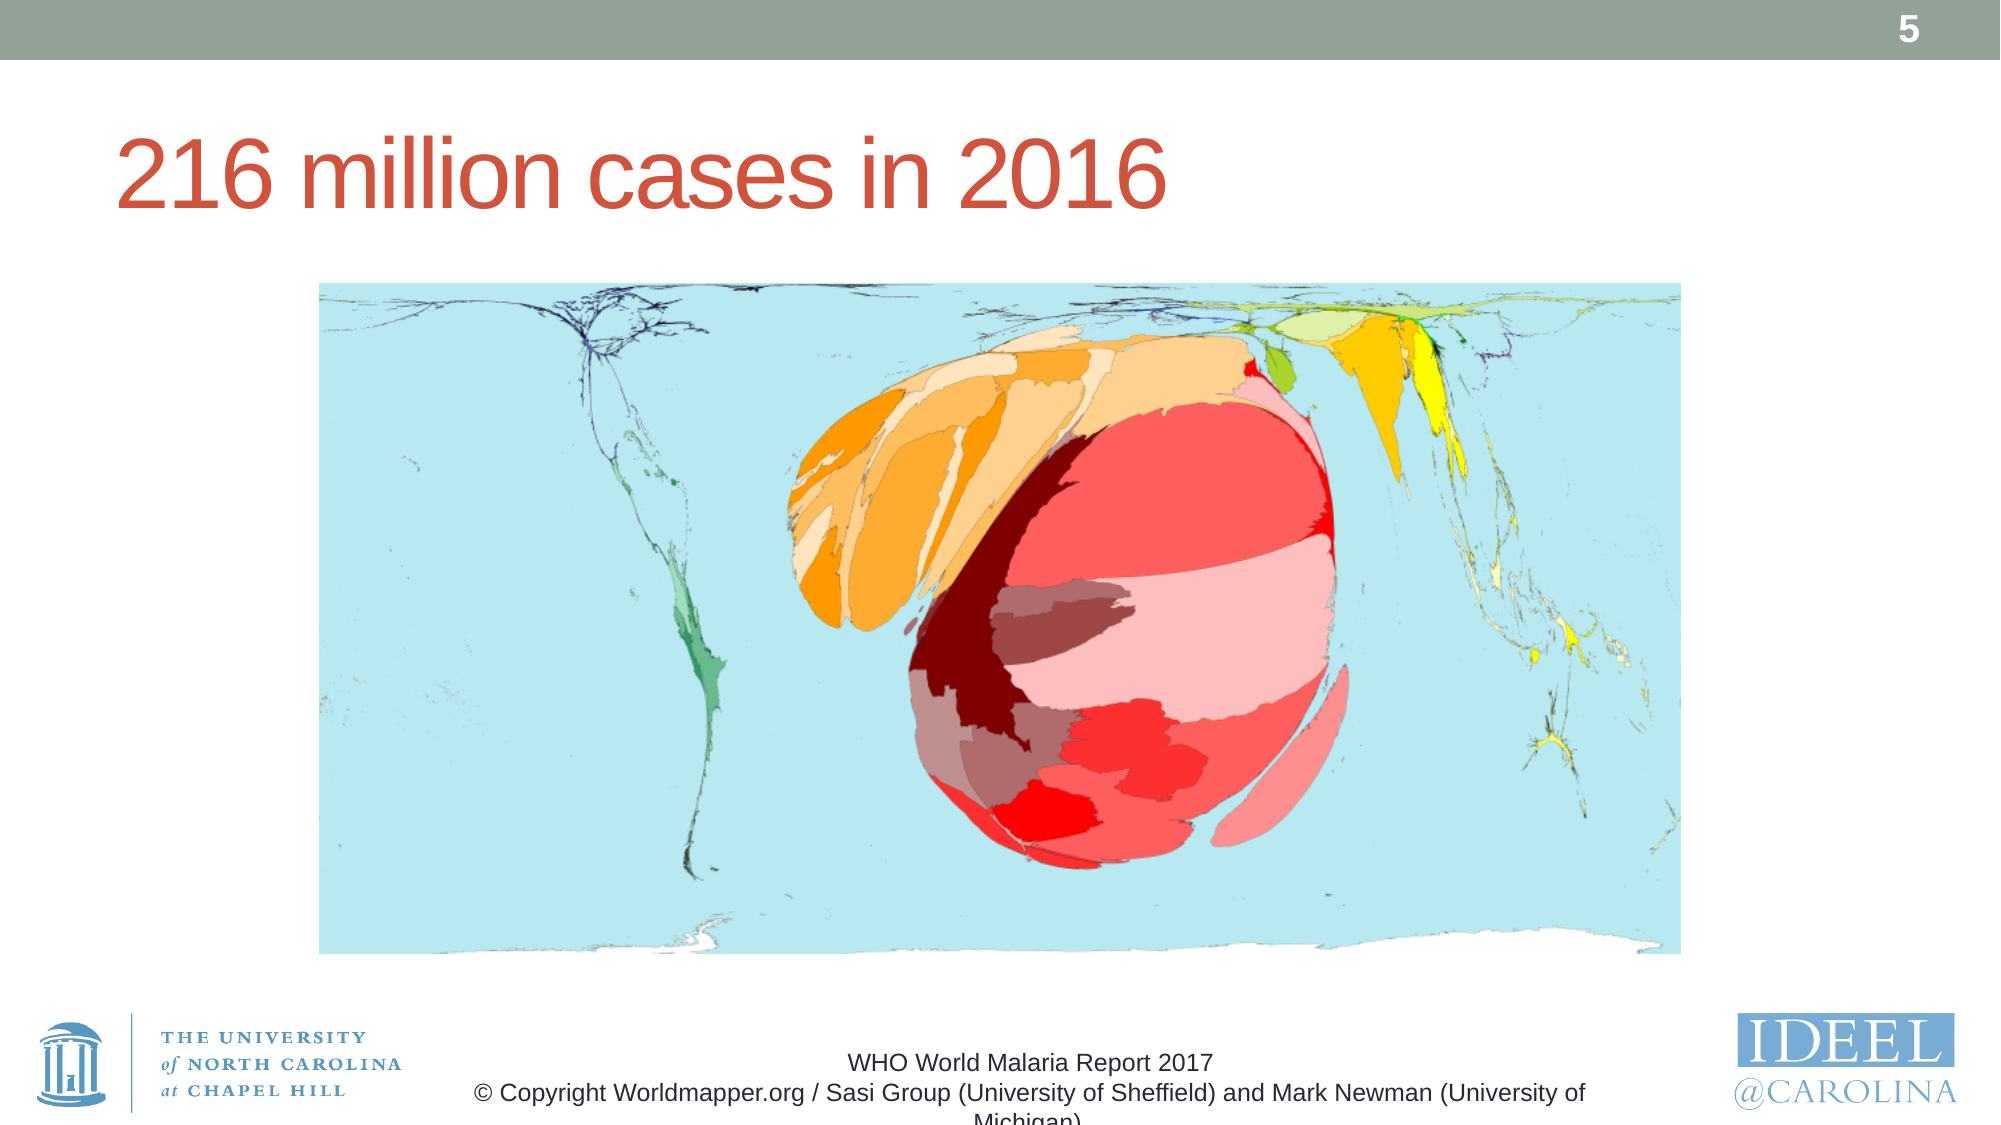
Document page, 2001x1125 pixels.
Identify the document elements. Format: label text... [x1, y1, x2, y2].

slide_number 5 [1883, 0, 1996, 54]
title 216 million cases in 2016 [99, 87, 1900, 250]
picture [37, 1012, 402, 1113]
text_box WHO World Malaria Report 2017 © Copyright Worldmapper.org / Sasi Group (University of Sheffield) and Mark Newman (University of Michigan). [399, 1039, 1663, 1125]
picture [319, 283, 1681, 954]
picture [1730, 1010, 1963, 1113]
